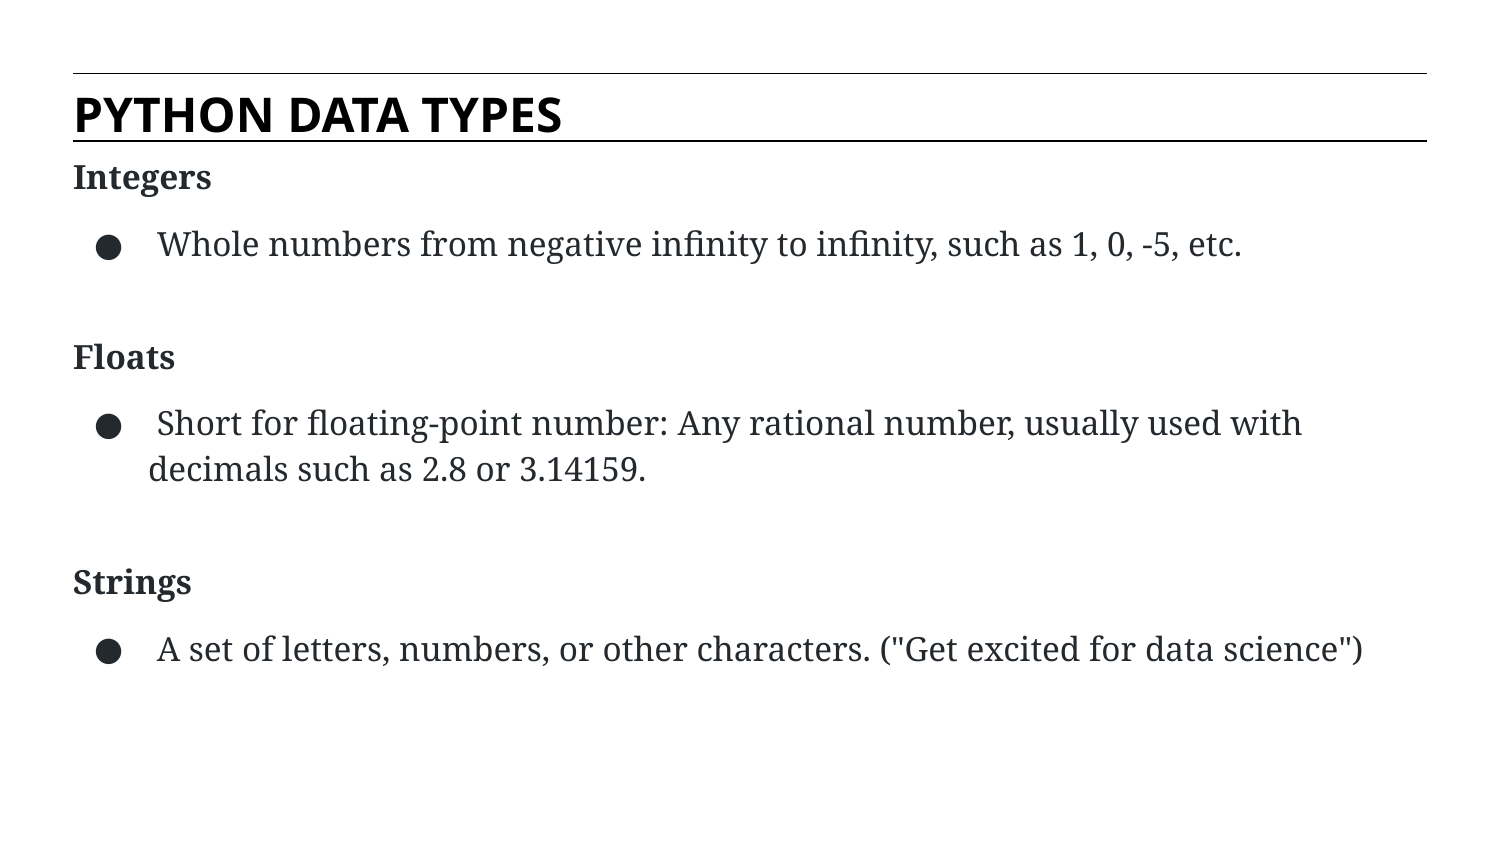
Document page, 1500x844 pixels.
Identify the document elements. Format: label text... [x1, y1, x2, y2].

list Integers Whole numbers from negative infinity to infinity, such as 1, 0, -5, etc. Floats Short for floating-point number: Any rational number, usually used with decimals such as 2.8 or 3.14159. Strings A set of letters, numbers, or other characters. ("Get excited for data science") [73, 150, 1439, 772]
text_box PYTHON DATA TYPES [73, 85, 964, 135]
